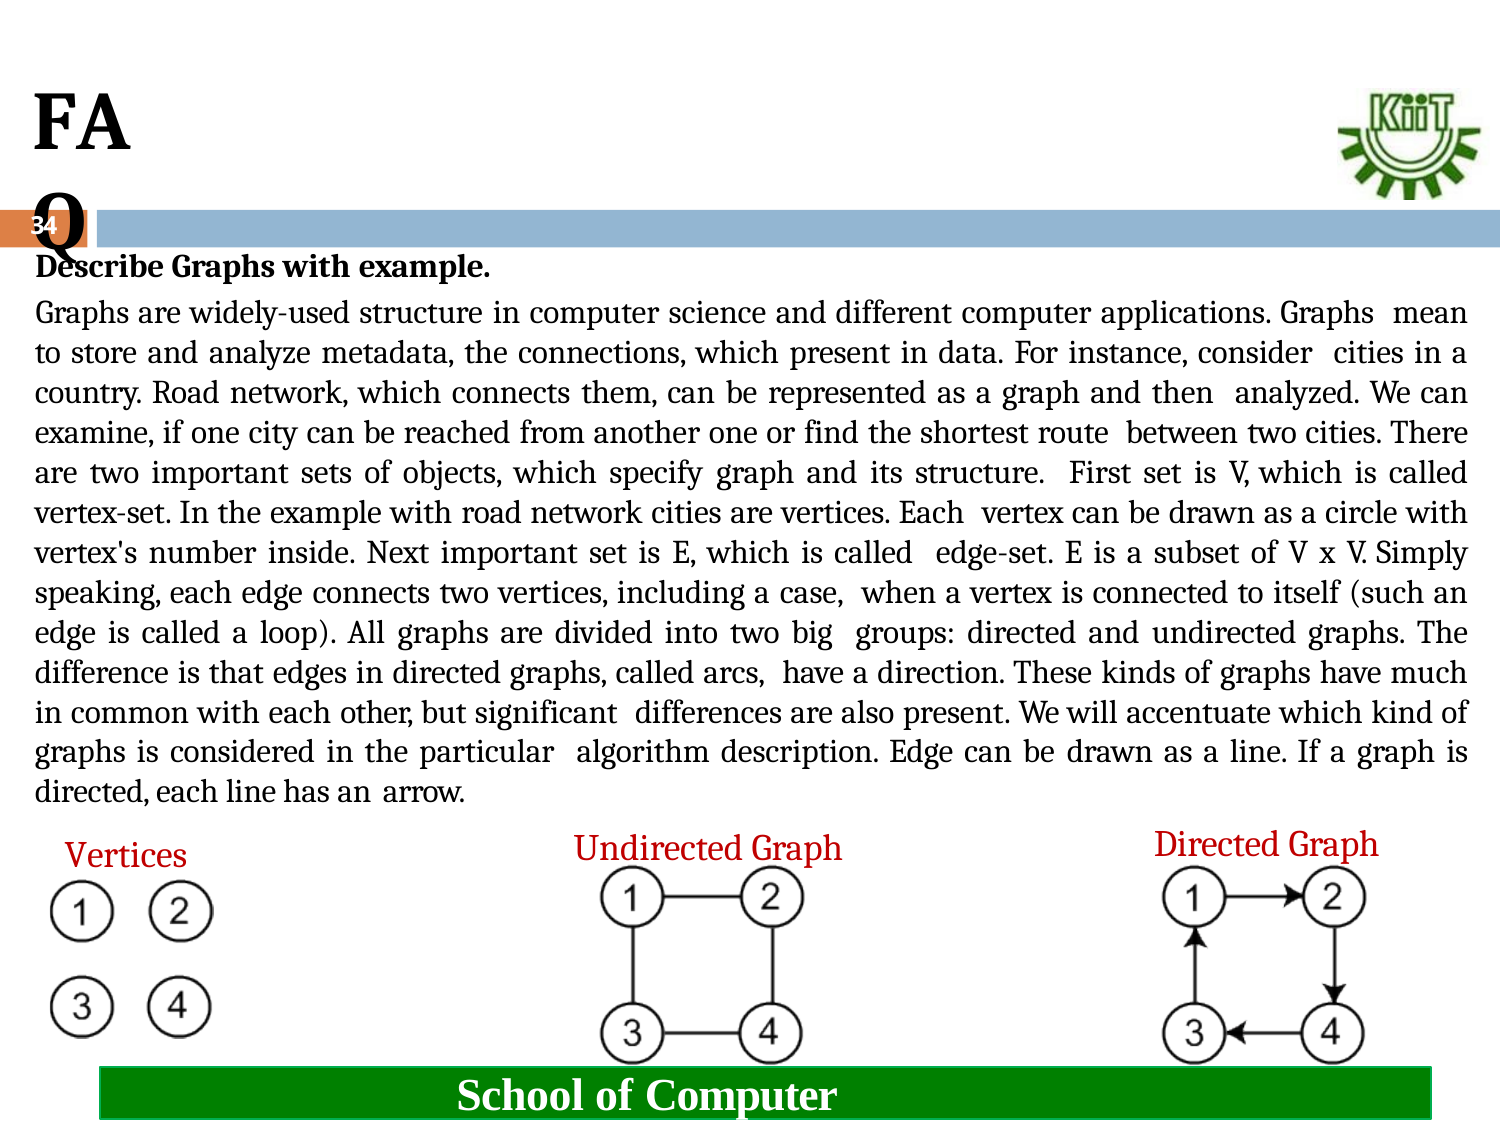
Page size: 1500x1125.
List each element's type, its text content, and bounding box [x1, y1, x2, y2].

text_box [49, 879, 93, 1039]
text_box 34 Describe Graphs with example. Graphs are widely-used structure in computer science and different computer applications. Graphs mean to store and analyze metadata, the connections, which present in data. For instance, consider cities in a country. Road network, which connects them, can be represented as a graph and then analyzed. We can examine, if one city can be reached from another one or find the shortest route between two cities. There are two important sets of objects, which specify graph and its structure. First set is V, which is called vertex-set. In the example with road network cities are vertices. Each vertex can be drawn as a circle with vertex's number inside. Next important set is E, which is called edge-set. E is a subset of V x V. Simply speaking, each edge connects two vertices, including a case, when a vertex is connected to itself (such an edge is called a loop). All graphs are divided into two big groups: directed and undirected graphs. The difference is that edges in directed graphs, called arcs, have a direction. These kinds of graphs have much in common with each other, but significant differences are also present. We will accentuate which kind of graphs is considered in the particular algorithm description. Edge can be drawn as a line. If a graph is directed, each line has an arrow. [28, 203, 1469, 810]
text_box Undirected Graph [571, 820, 859, 847]
text_box Vertices [62, 827, 195, 875]
text_box Directed Graph [1151, 817, 1398, 847]
text_box [1337, 88, 1490, 200]
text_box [98, 849, 1433, 1121]
title FAQ [30, 64, 184, 203]
